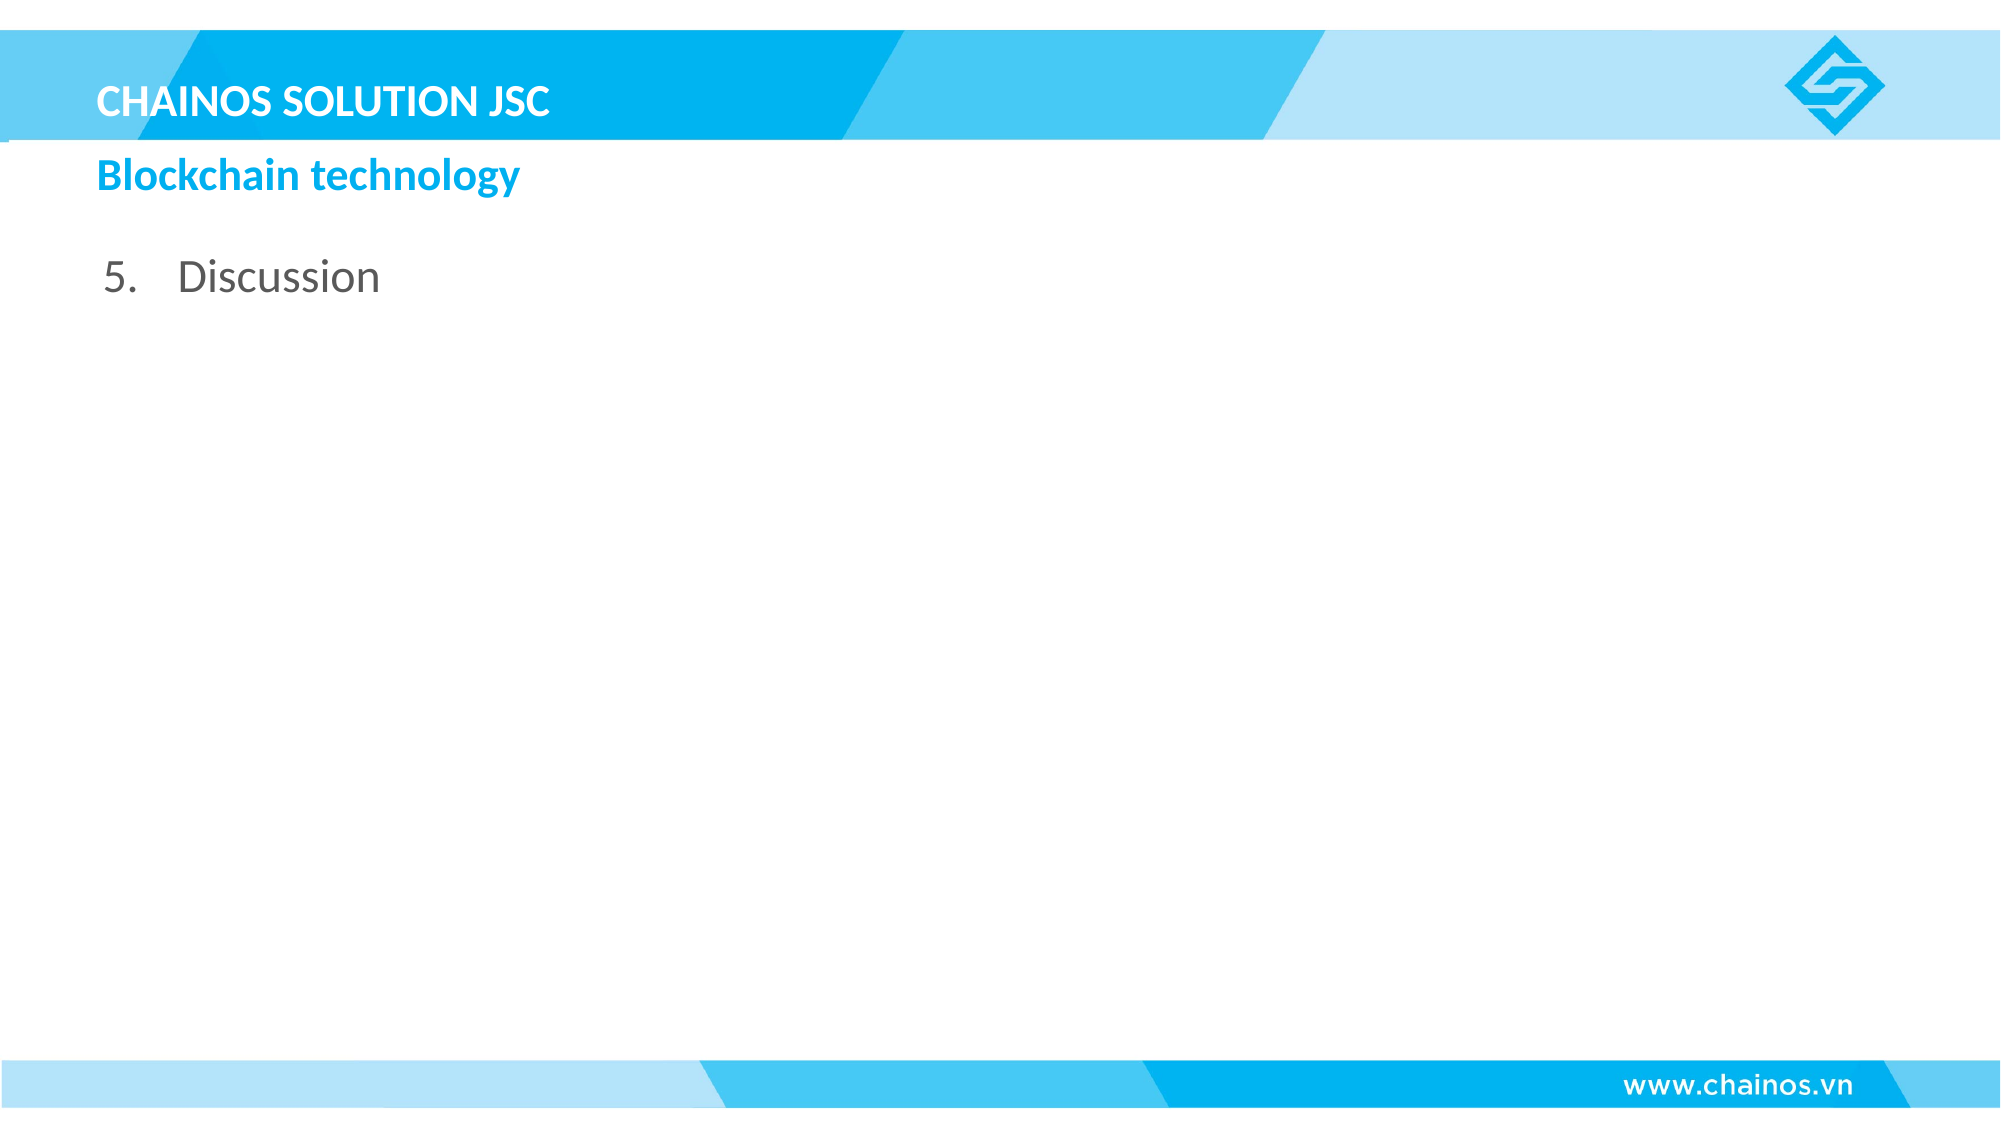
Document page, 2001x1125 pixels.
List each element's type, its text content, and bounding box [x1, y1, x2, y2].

picture [0, 0, 2001, 1125]
text_box Blockchain technology [81, 137, 536, 208]
text_box Discussion [87, 208, 953, 310]
text_box CHAINOS SOLUTION JSC [81, 62, 566, 133]
